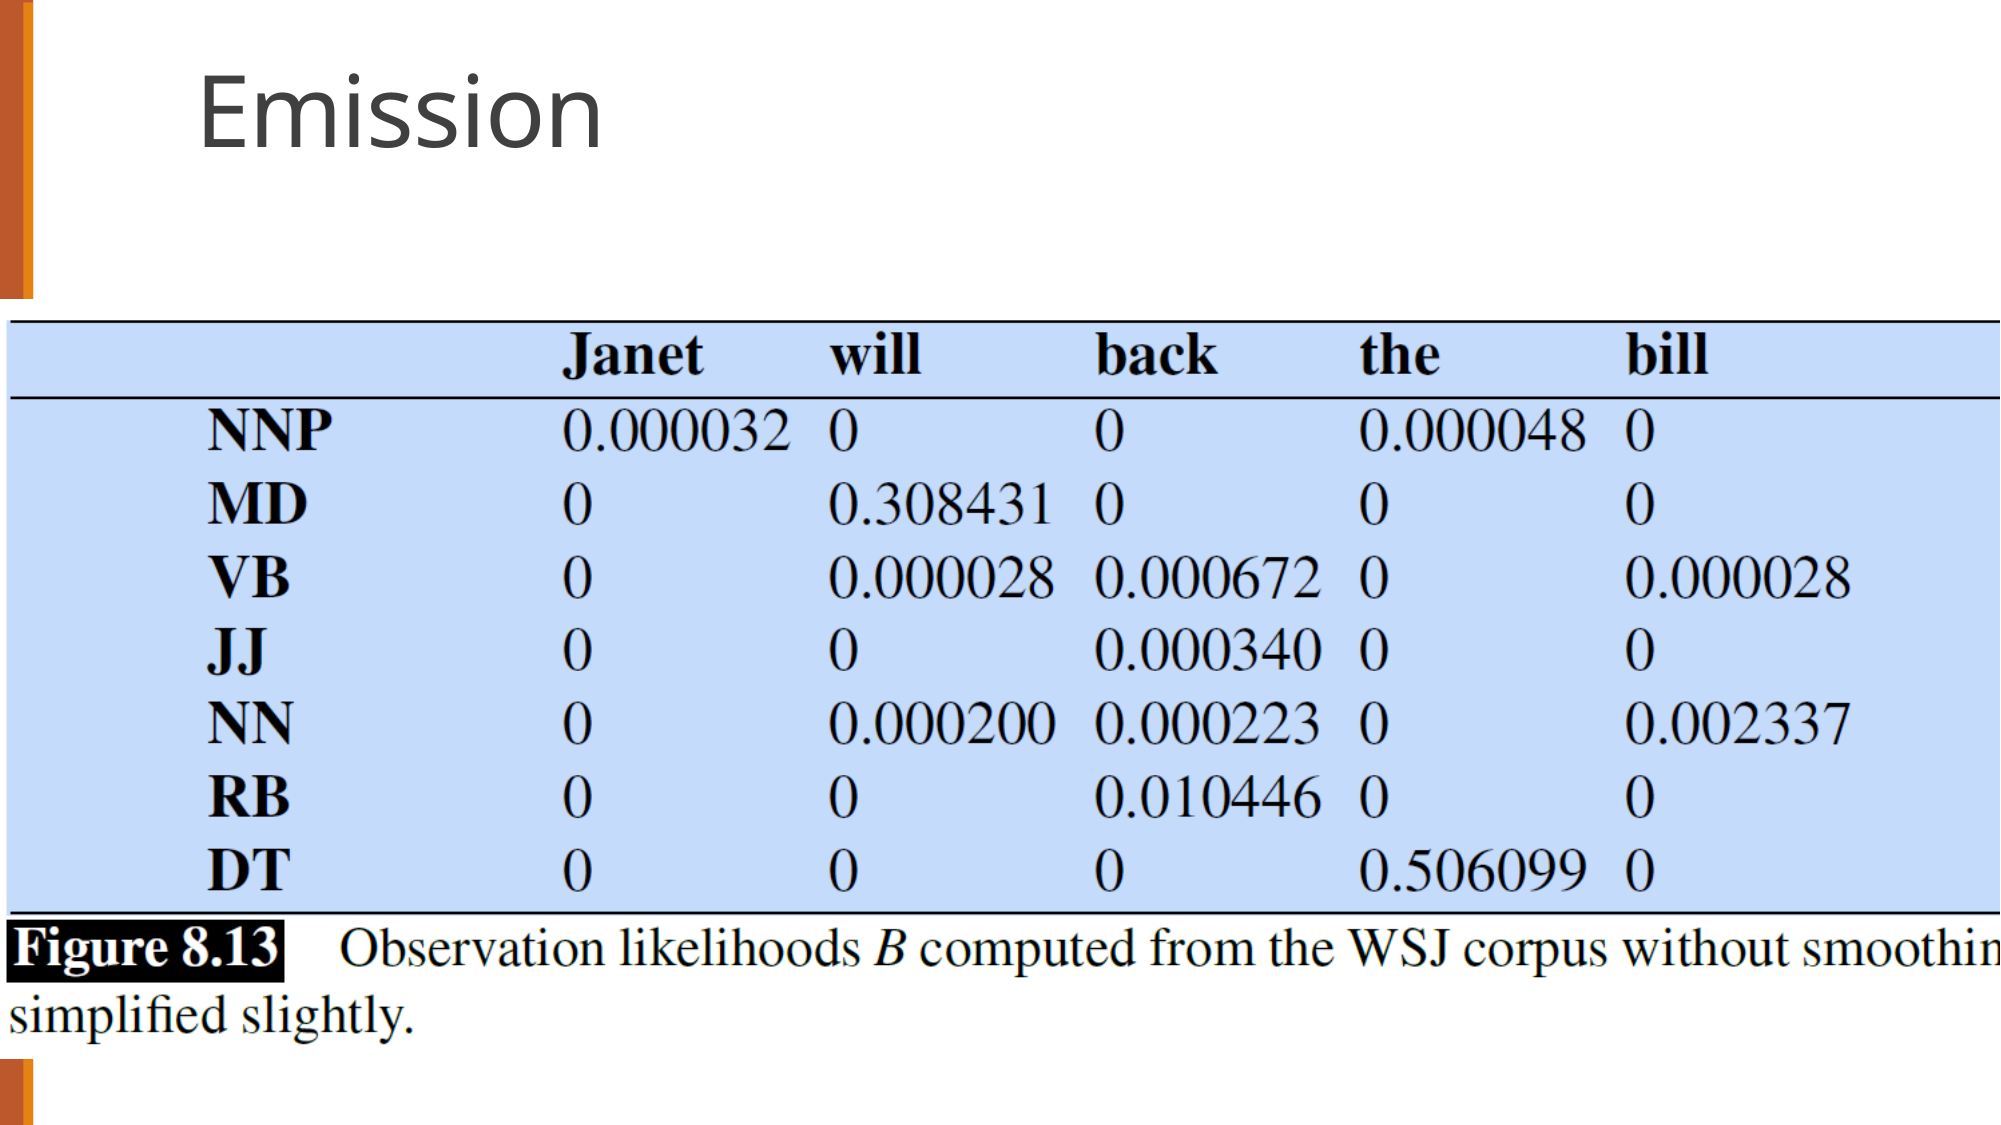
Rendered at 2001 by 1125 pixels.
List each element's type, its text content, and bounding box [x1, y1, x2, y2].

title Emission [180, 26, 1830, 175]
picture [0, 299, 2000, 1060]
